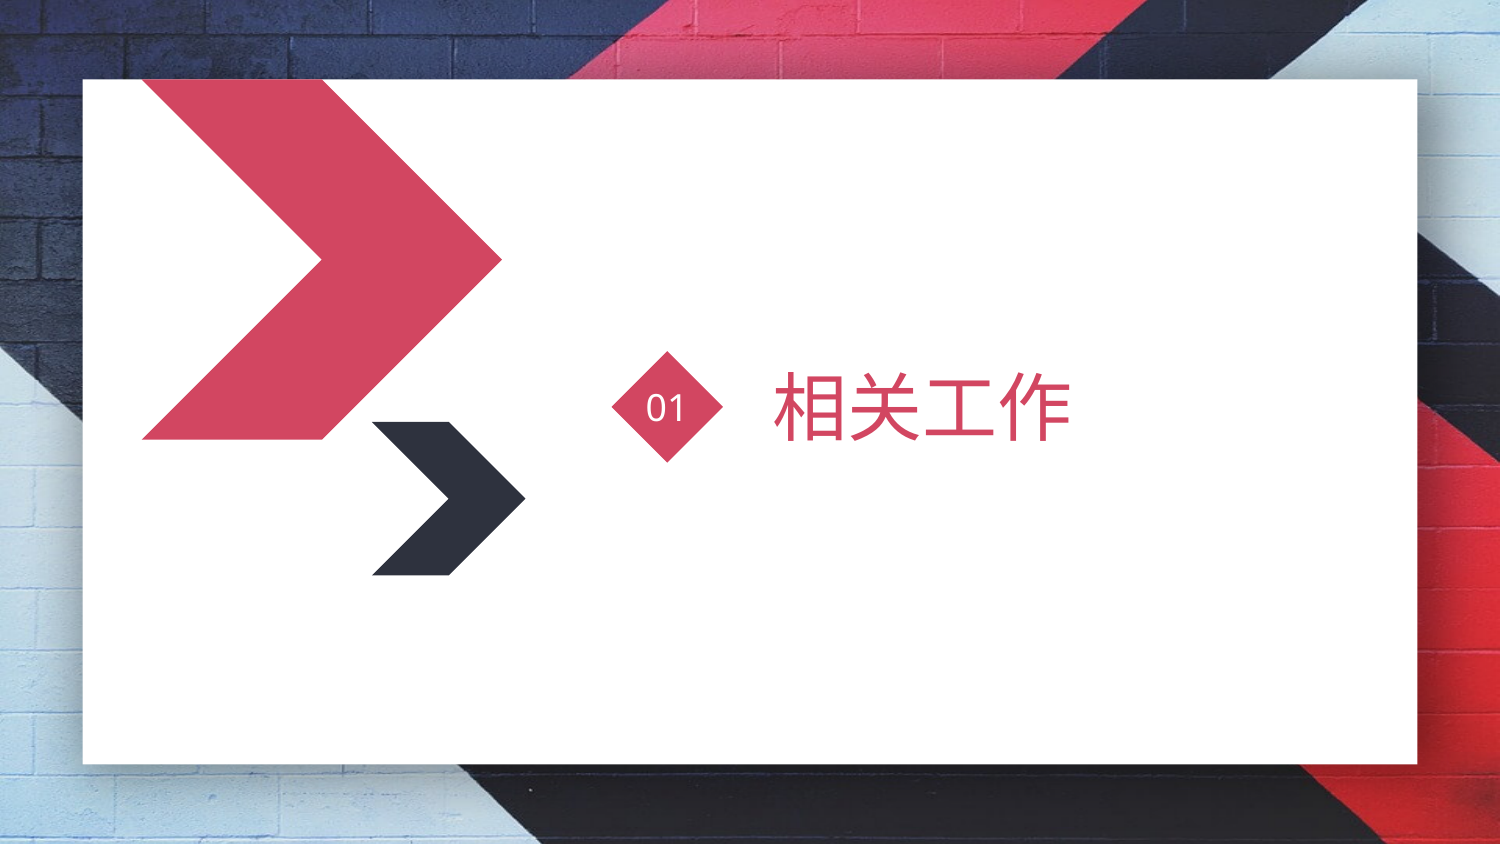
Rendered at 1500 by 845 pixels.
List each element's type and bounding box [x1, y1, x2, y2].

text_box [607, 350, 1173, 463]
picture [0, 0, 1500, 844]
